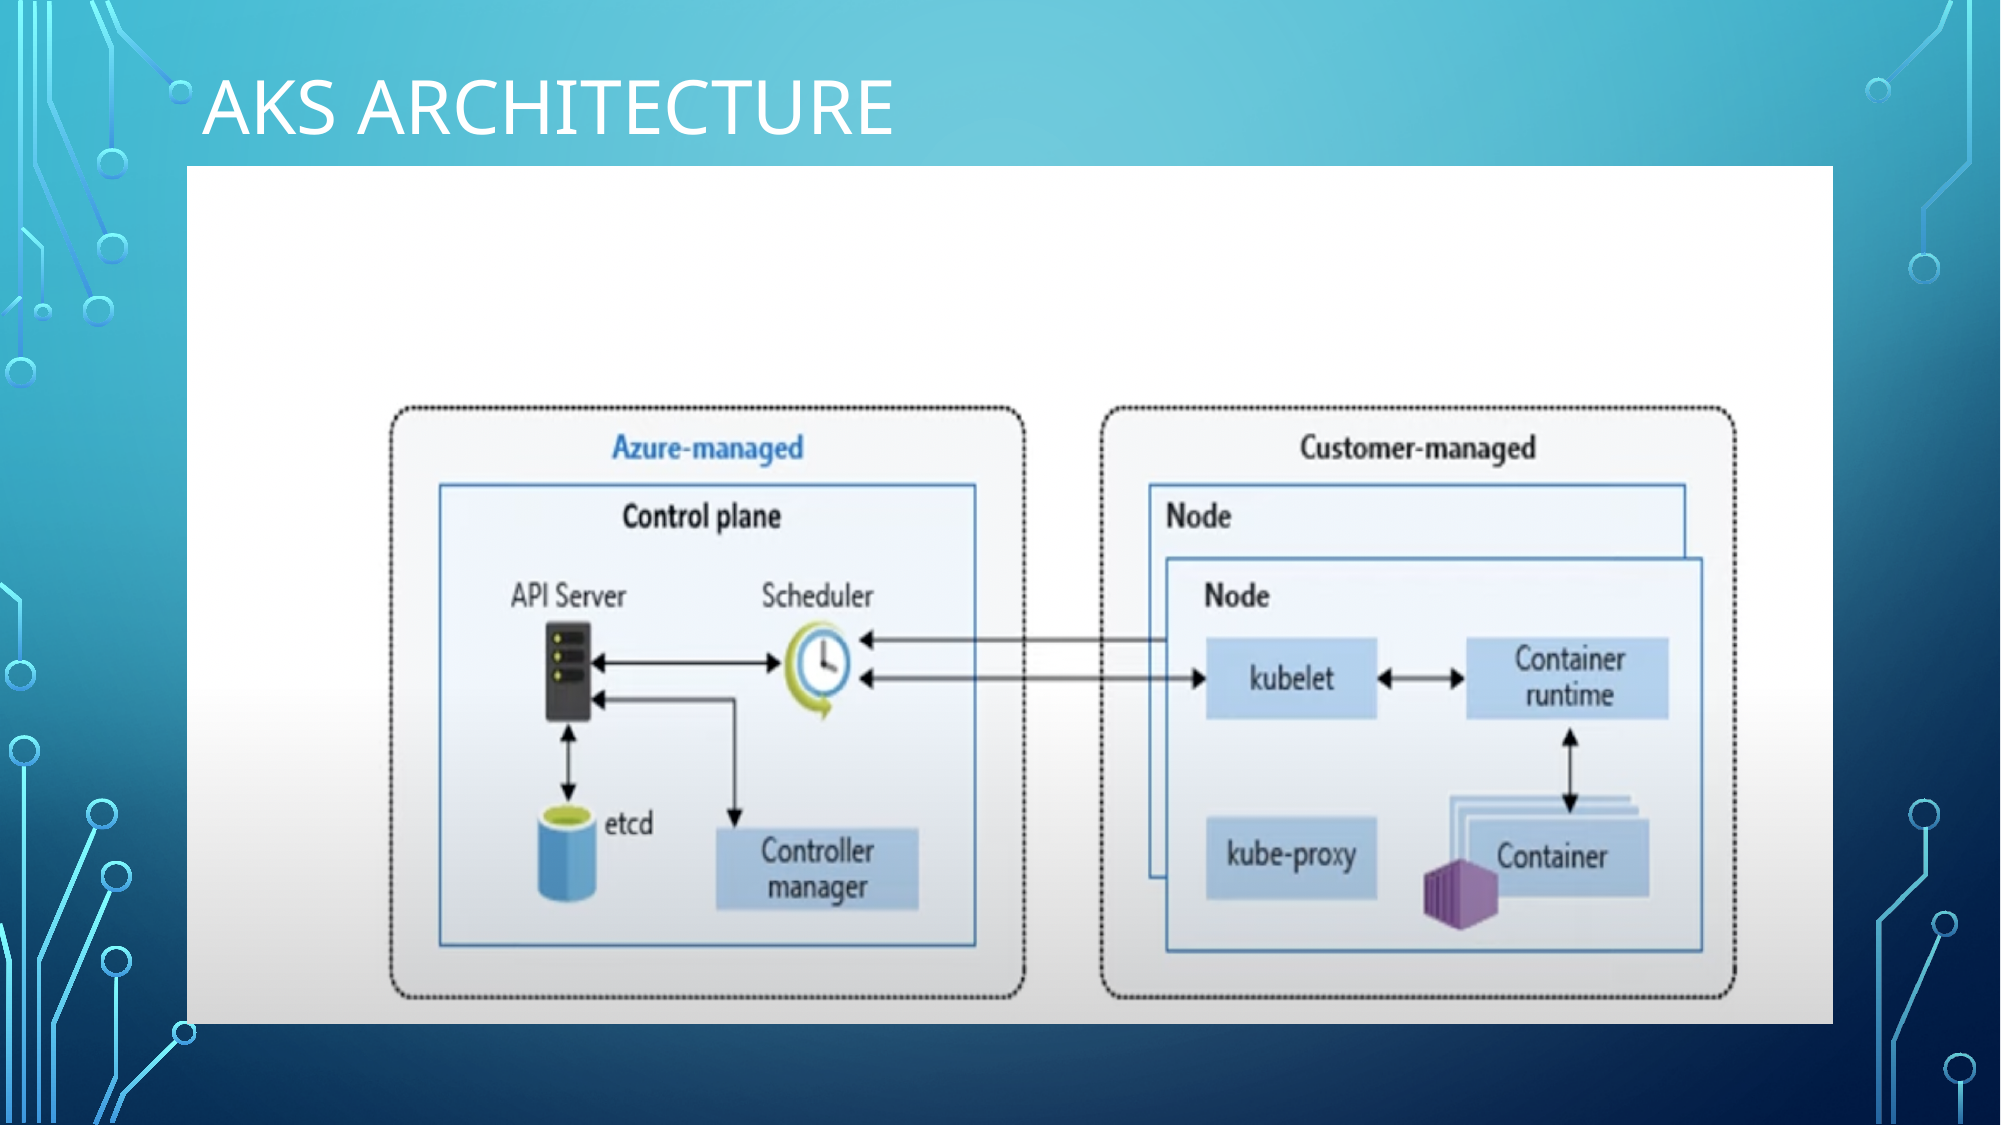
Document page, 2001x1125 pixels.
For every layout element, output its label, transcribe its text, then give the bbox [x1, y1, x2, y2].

title AKS Architecture [187, 19, 1813, 166]
picture [186, 166, 1833, 1024]
